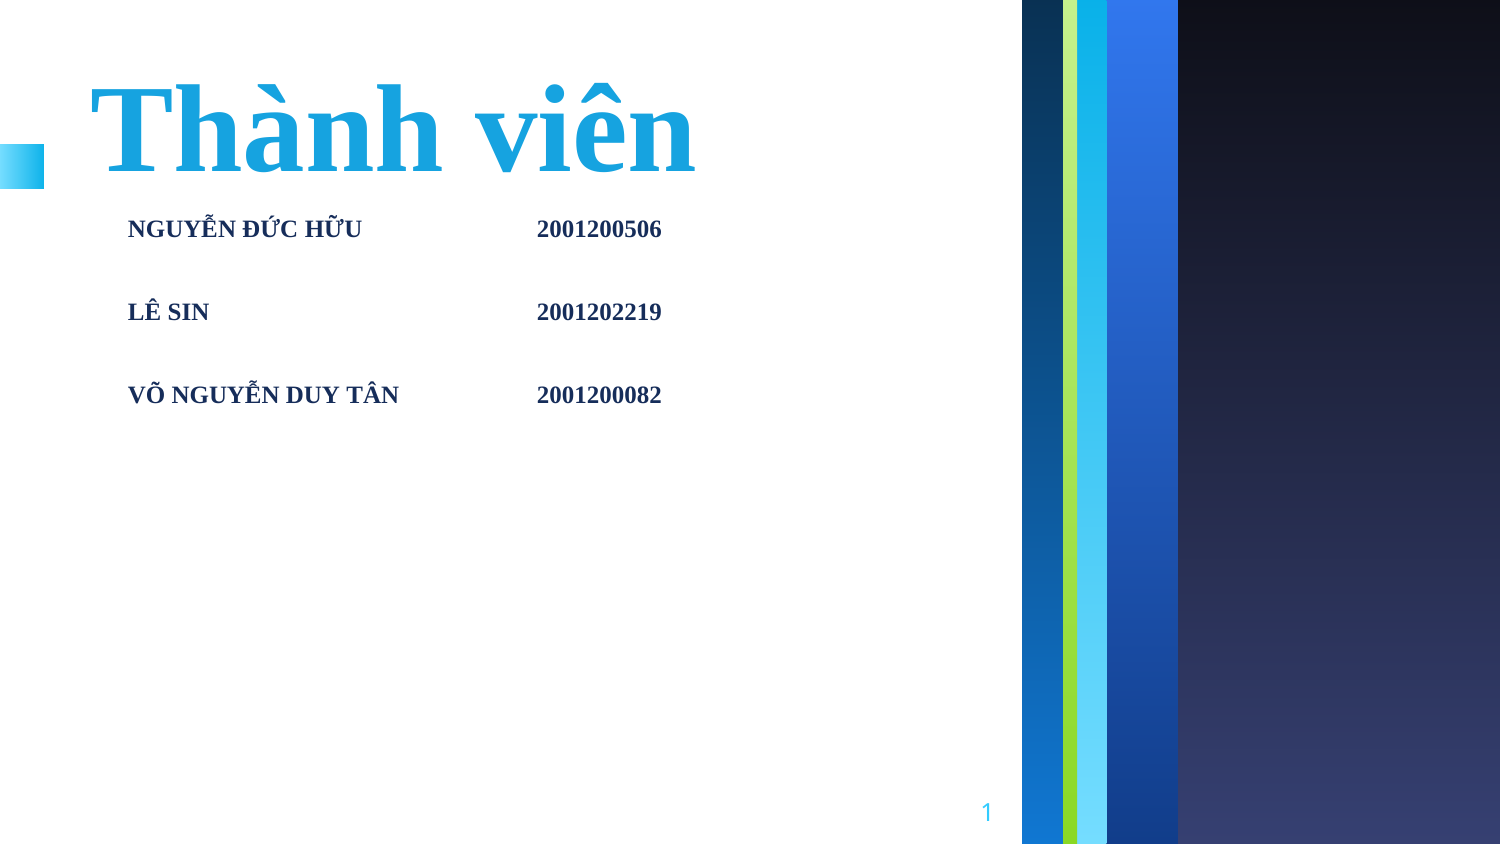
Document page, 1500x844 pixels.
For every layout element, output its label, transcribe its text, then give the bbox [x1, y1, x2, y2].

table_header NGUYỄN ĐỨC HỮU [125, 189, 487, 270]
table_cell 2001200082 [489, 354, 710, 435]
table_cell 2001202219 [489, 271, 710, 353]
title Thành viên [75, 92, 945, 212]
table_cell VÕ NGUYỄN DUY TÂN [125, 354, 487, 435]
table_cell LÊ SIN [125, 271, 487, 353]
table_header 2001200506 [489, 189, 710, 270]
slide_number 1 [919, 779, 1010, 844]
